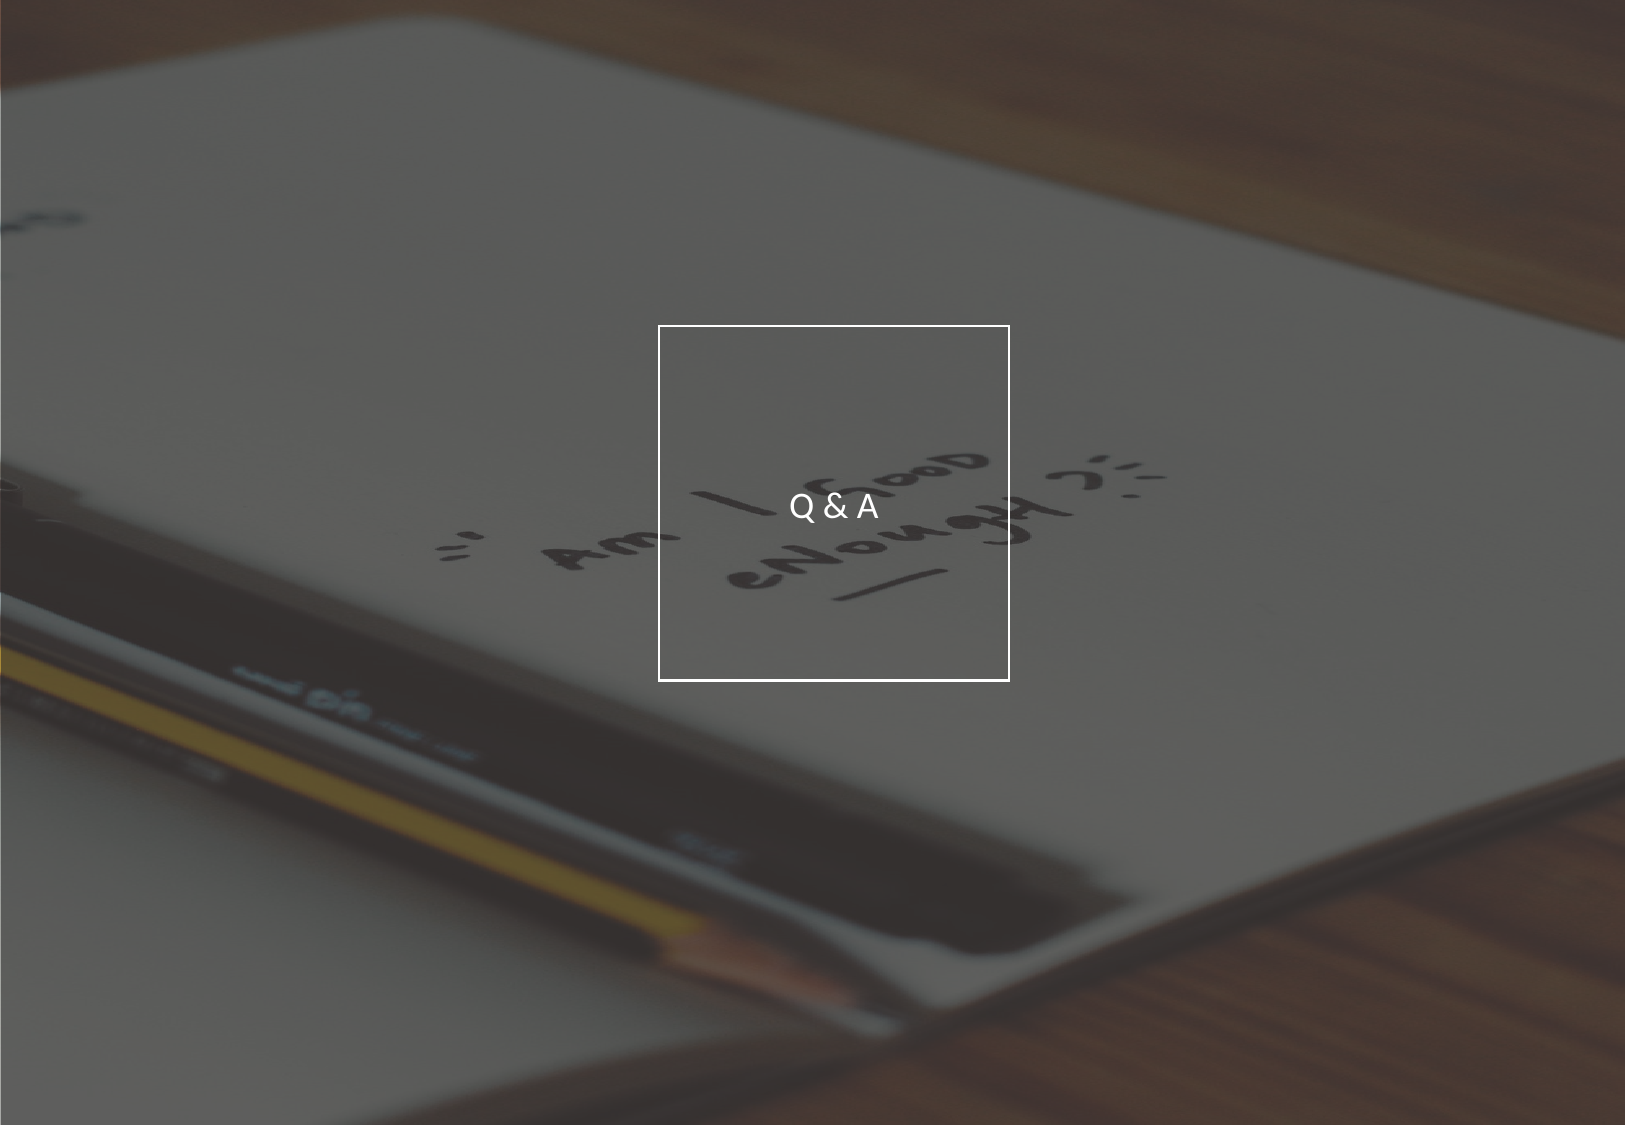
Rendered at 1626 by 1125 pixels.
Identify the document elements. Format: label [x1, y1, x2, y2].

text_box [0, 0, 1625, 1125]
